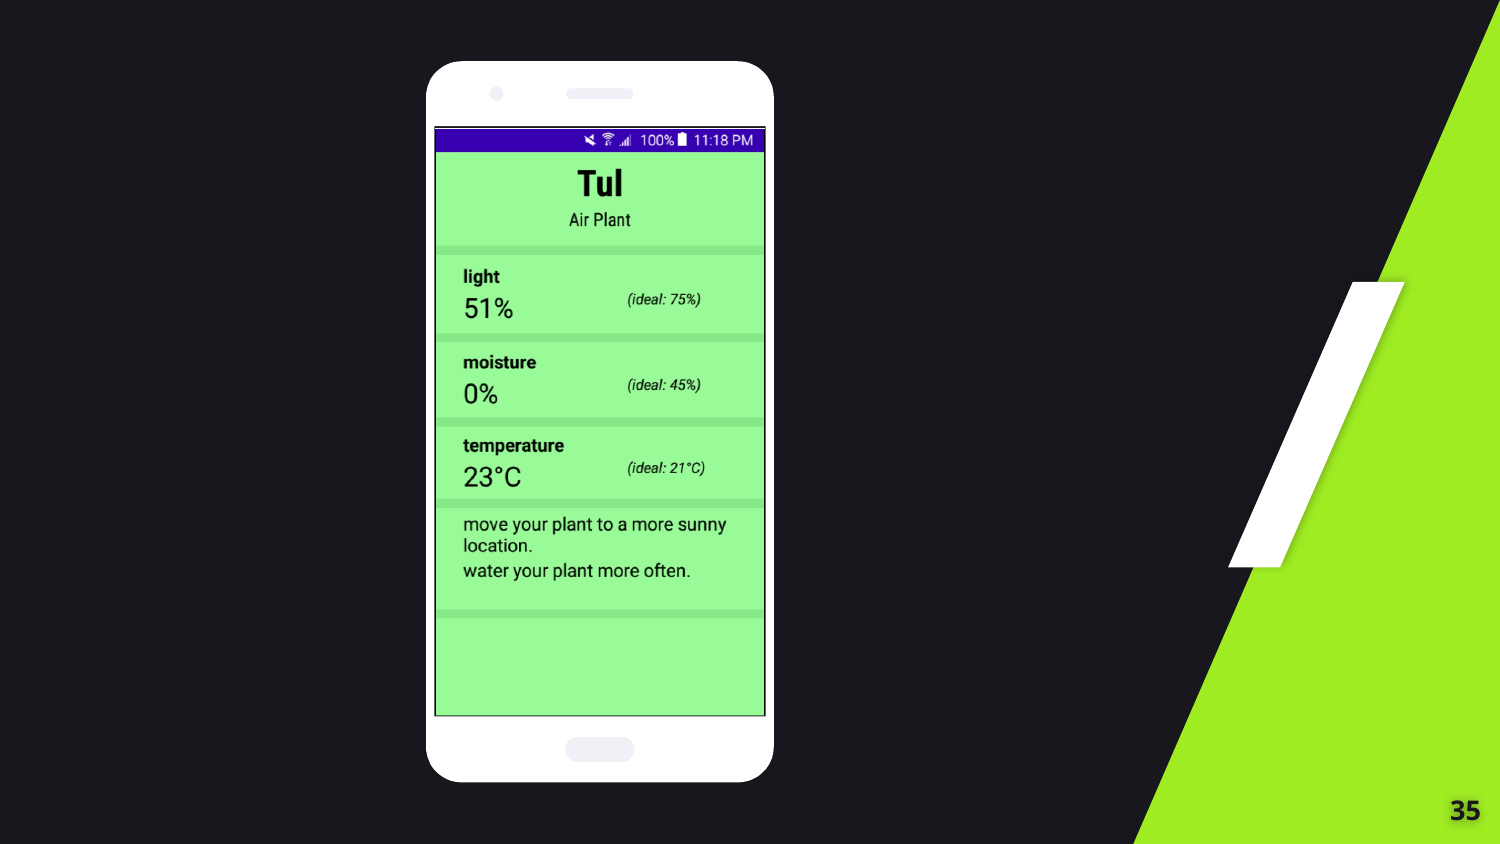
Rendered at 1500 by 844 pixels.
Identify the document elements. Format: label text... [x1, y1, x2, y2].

slide_number ‹#› [1391, 779, 1482, 844]
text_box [425, 60, 775, 783]
picture [434, 127, 766, 716]
